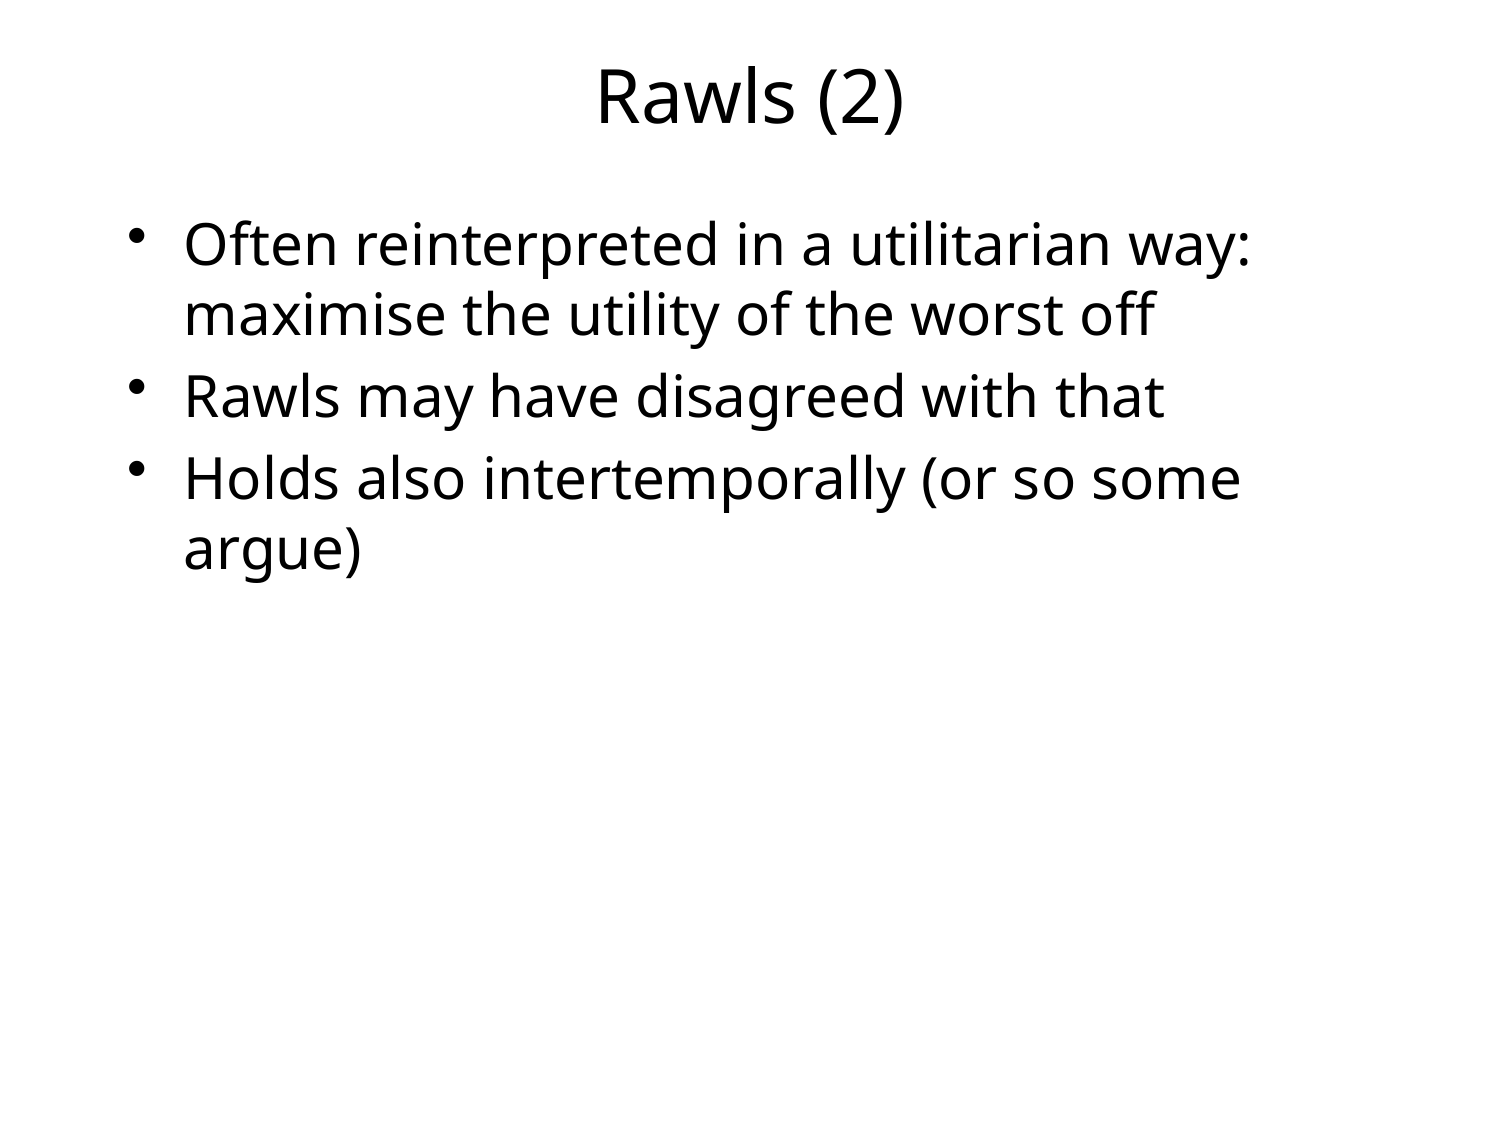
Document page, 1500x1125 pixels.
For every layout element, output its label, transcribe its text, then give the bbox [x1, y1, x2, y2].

list Often reinterpreted in a utilitarian way: maximise the utility of the worst off Rawls may have disagreed with that Holds also intertemporally (or so some argue) [112, 199, 1388, 876]
title Rawls (2) [112, 0, 1388, 188]
